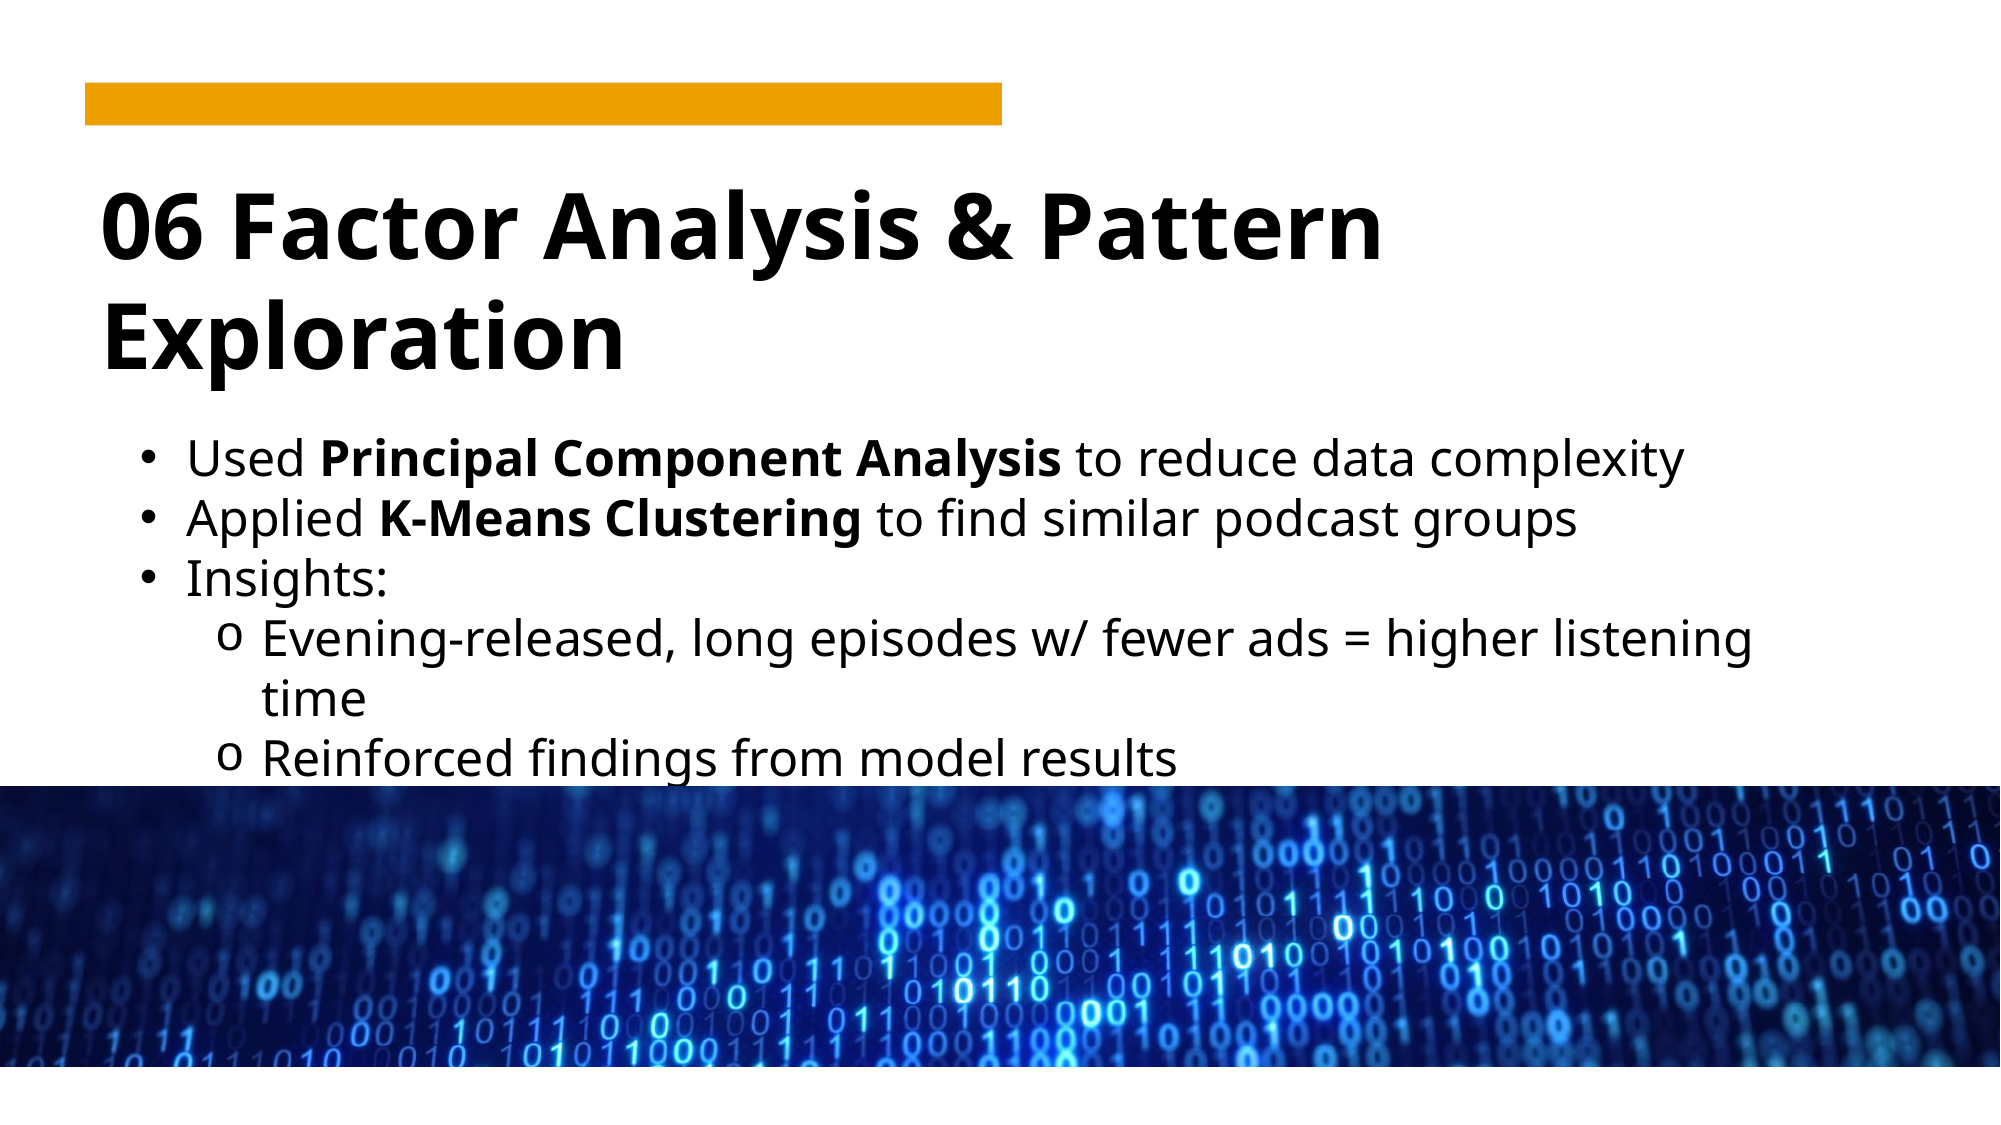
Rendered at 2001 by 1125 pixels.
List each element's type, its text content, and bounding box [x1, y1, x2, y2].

picture [0, 785, 2000, 1067]
text_box Used Principal Component Analysis to reduce data complexity Applied K-Means Clustering to find similar podcast groups Insights: Evening-released, long episodes w/ fewer ads = higher listening time Reinforced findings from model results [124, 419, 1794, 785]
text_box [83, 81, 1003, 127]
text_box 06 Factor Analysis & Pattern Exploration [85, 160, 1916, 401]
